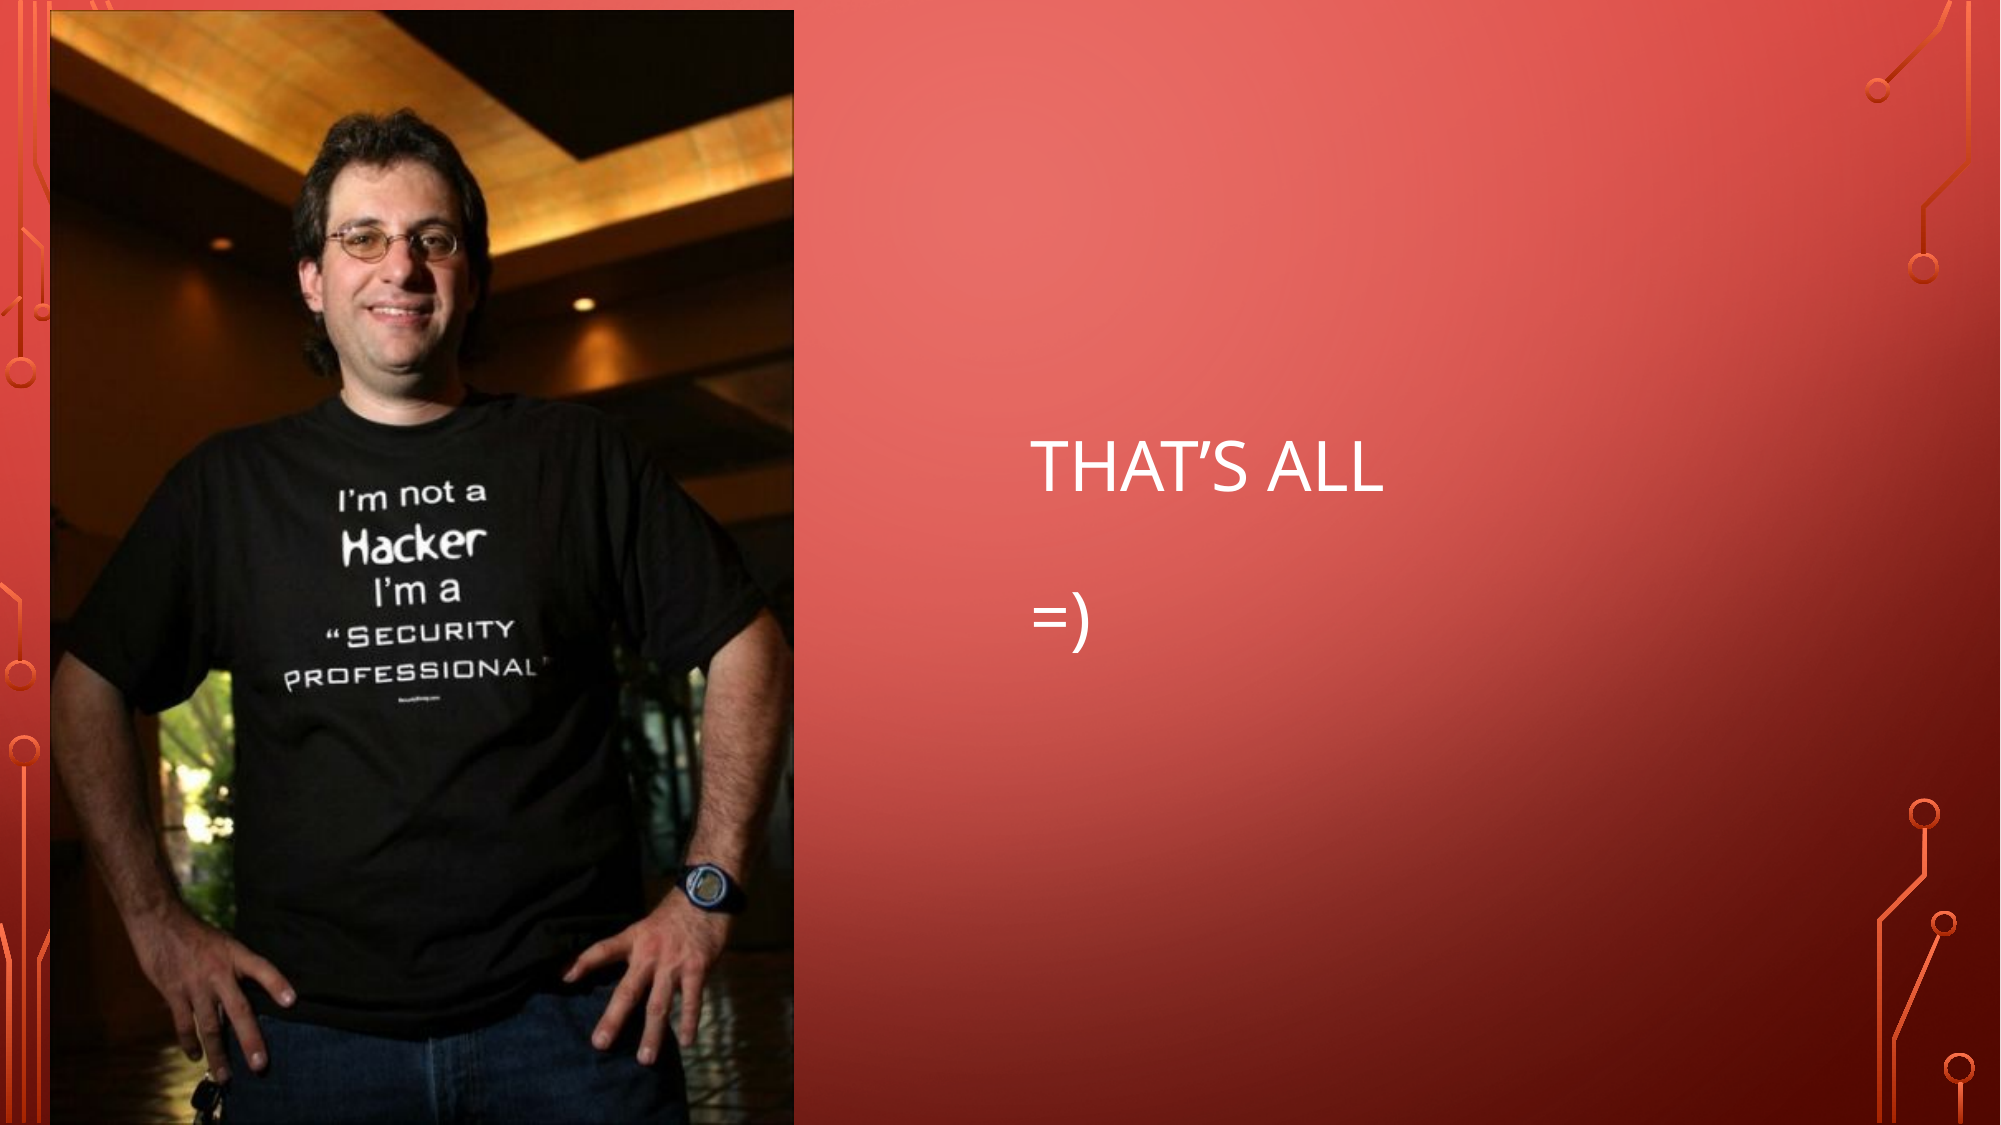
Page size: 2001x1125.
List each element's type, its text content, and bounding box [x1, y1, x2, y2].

picture [50, 9, 794, 1125]
title That’s AlL =) [1015, 423, 2000, 666]
